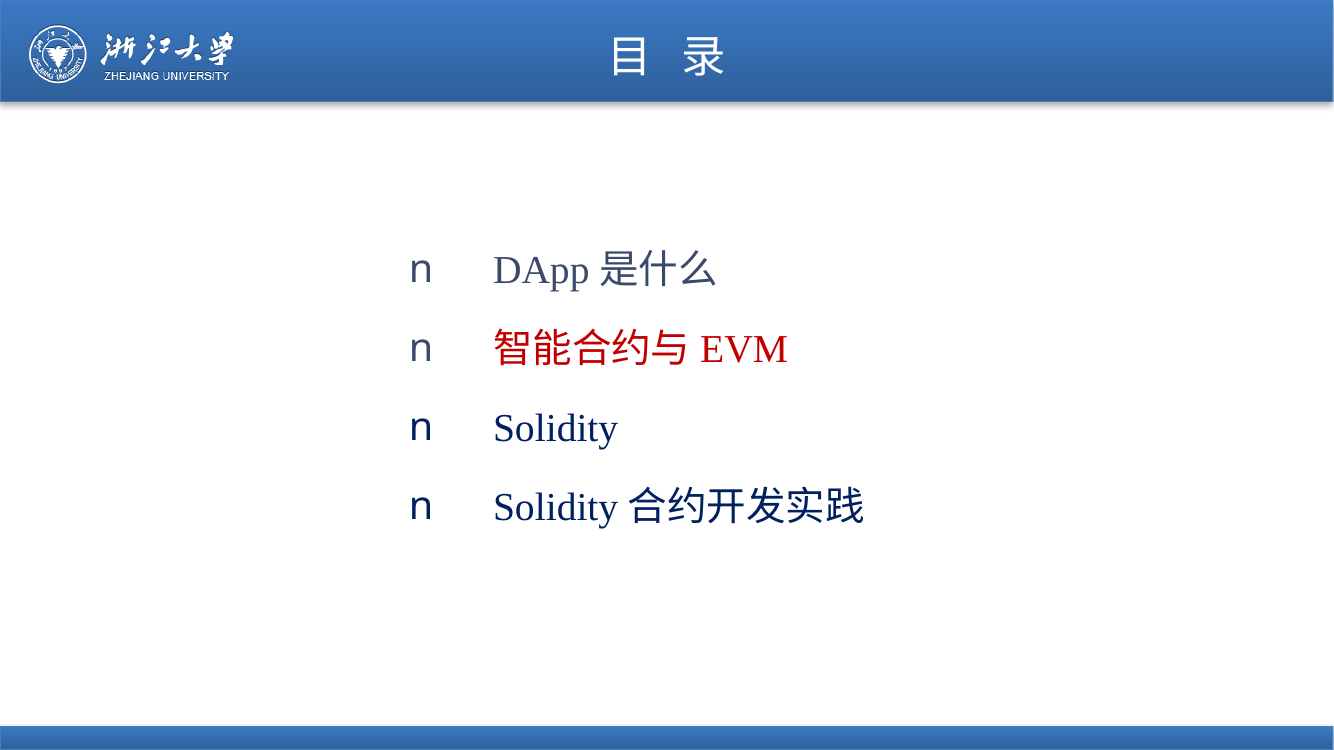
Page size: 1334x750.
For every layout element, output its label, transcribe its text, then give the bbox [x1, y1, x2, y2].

text_box DApp是什么 智能合约与EVM Solidity Solidity合约开发实践 [393, 212, 940, 537]
title 目 录 [0, 19, 1334, 91]
